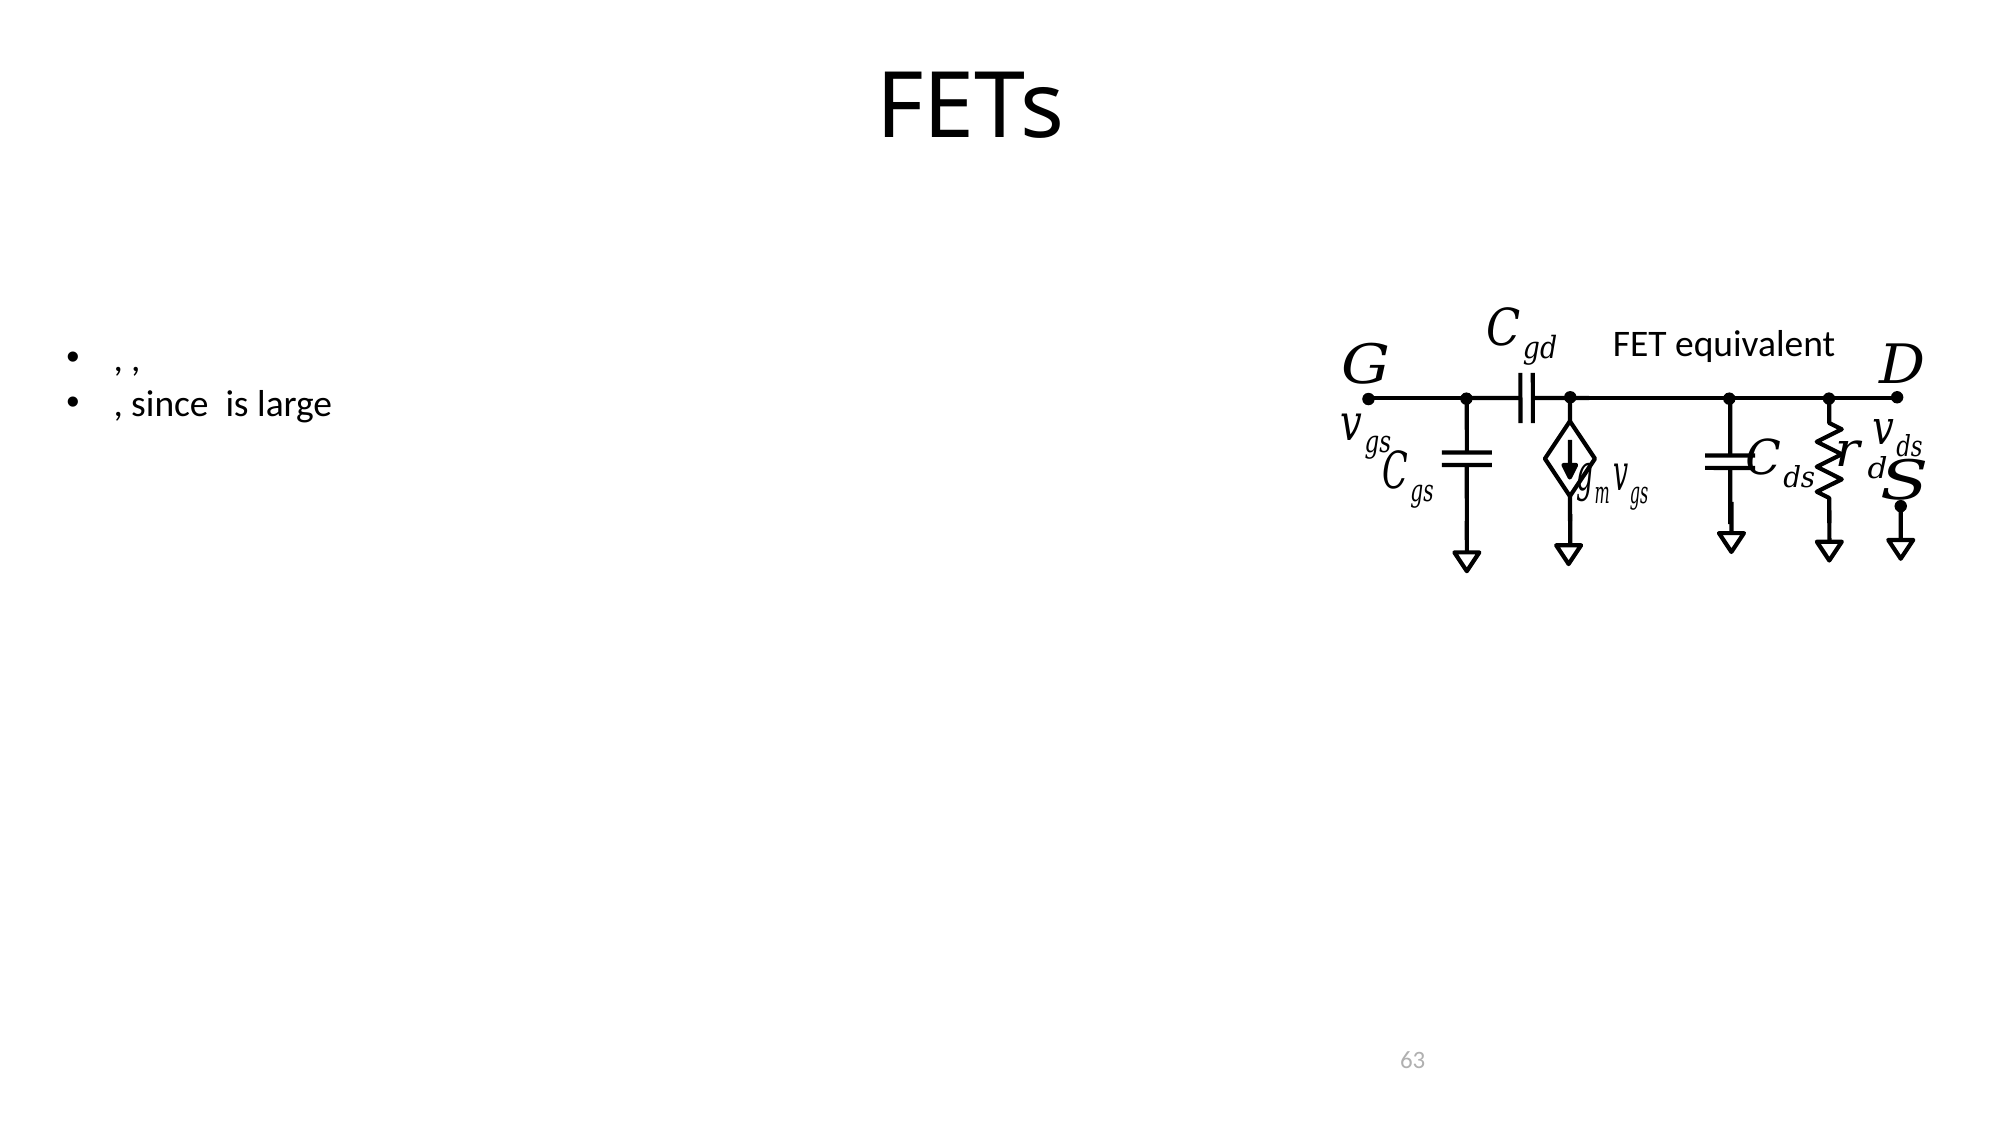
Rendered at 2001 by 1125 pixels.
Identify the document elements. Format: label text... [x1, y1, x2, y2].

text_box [1340, 300, 1933, 572]
slide_number 63 [1082, 724, 1433, 1125]
text_box FETs [24, 38, 1916, 164]
